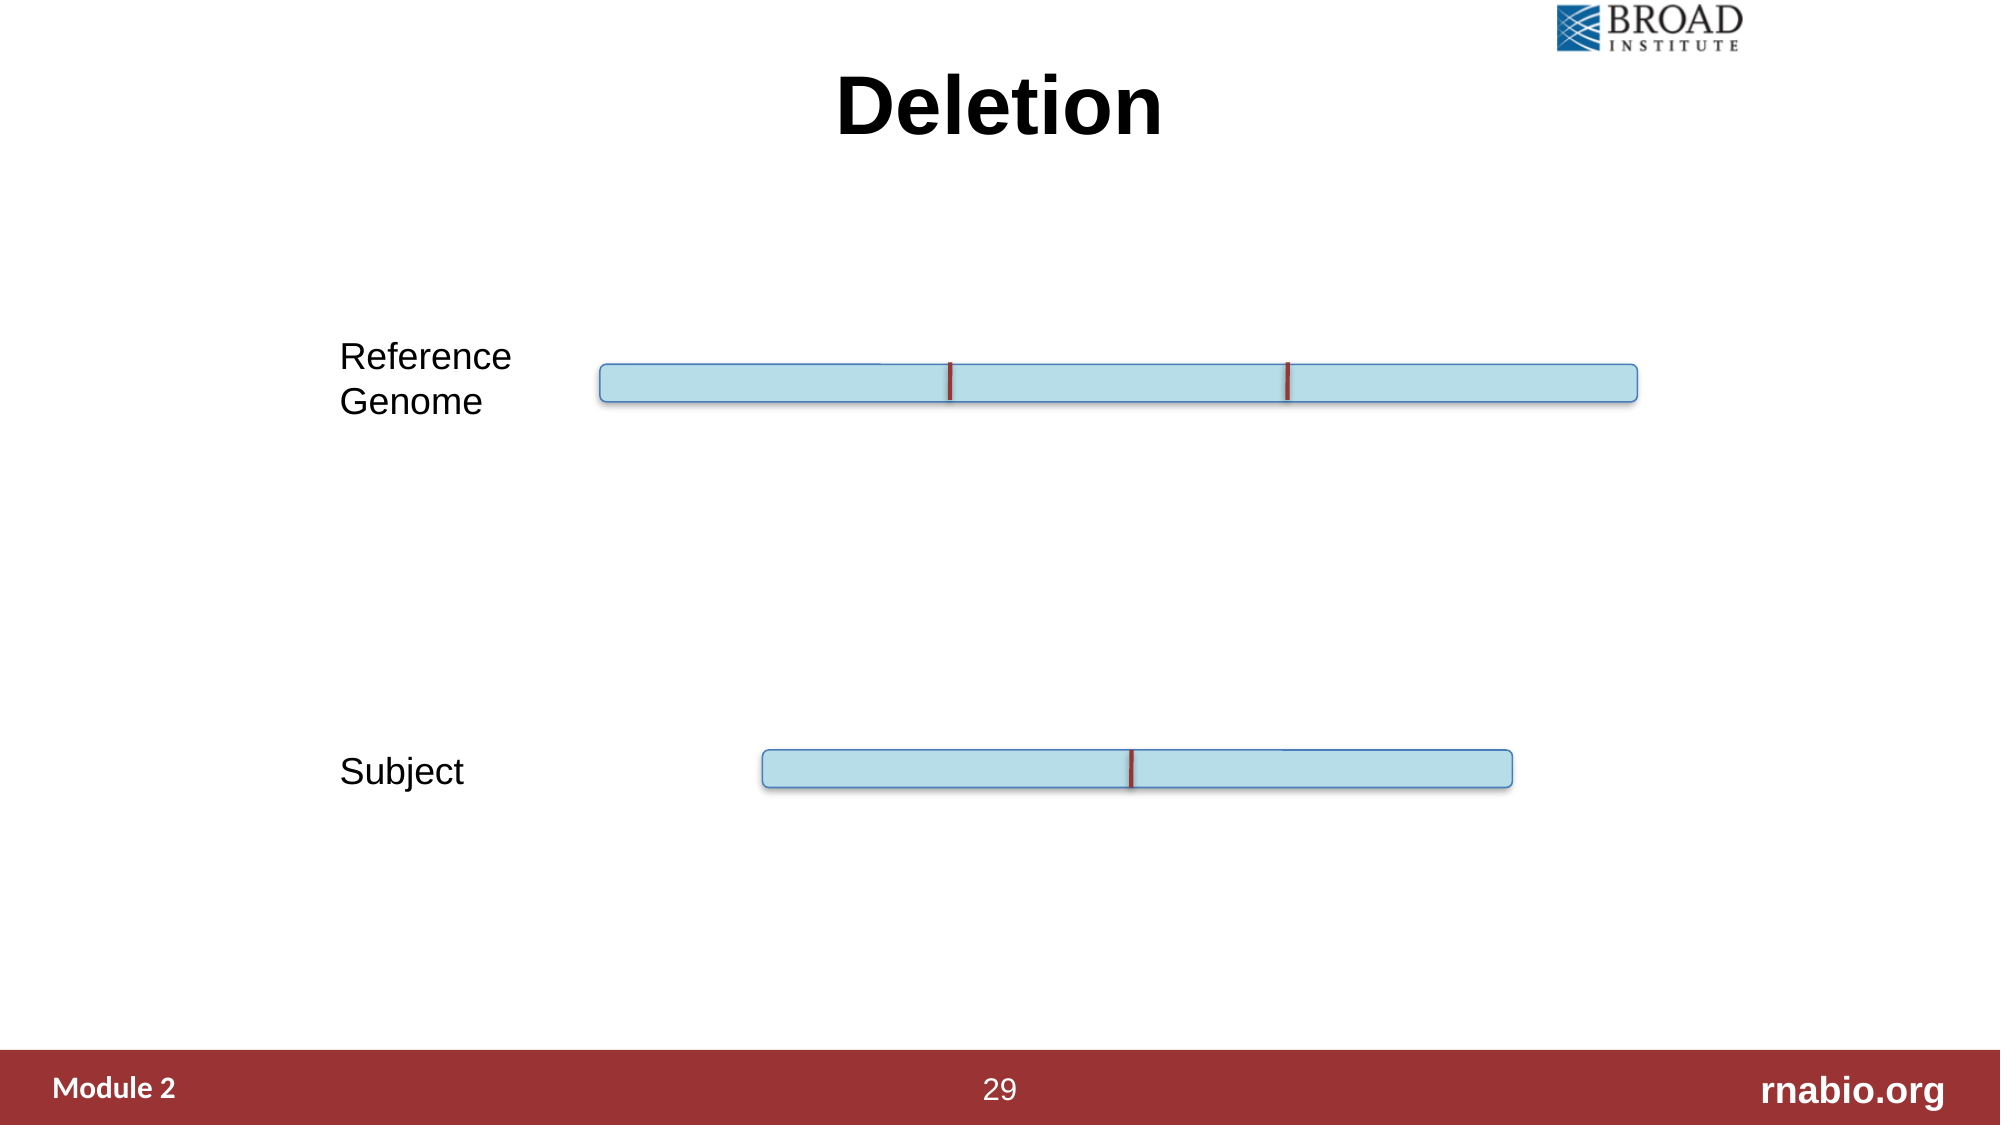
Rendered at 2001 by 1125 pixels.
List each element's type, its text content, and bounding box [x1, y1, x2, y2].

text_box [761, 749, 1129, 789]
text_box [599, 363, 946, 403]
text_box [953, 363, 1284, 403]
text_box [1132, 749, 1514, 789]
picture [1554, 0, 1747, 58]
title Deletion [275, 7, 1725, 195]
text_box [1290, 363, 1639, 403]
text_box Reference Genome [324, 324, 538, 430]
text_box Subject [324, 739, 538, 799]
